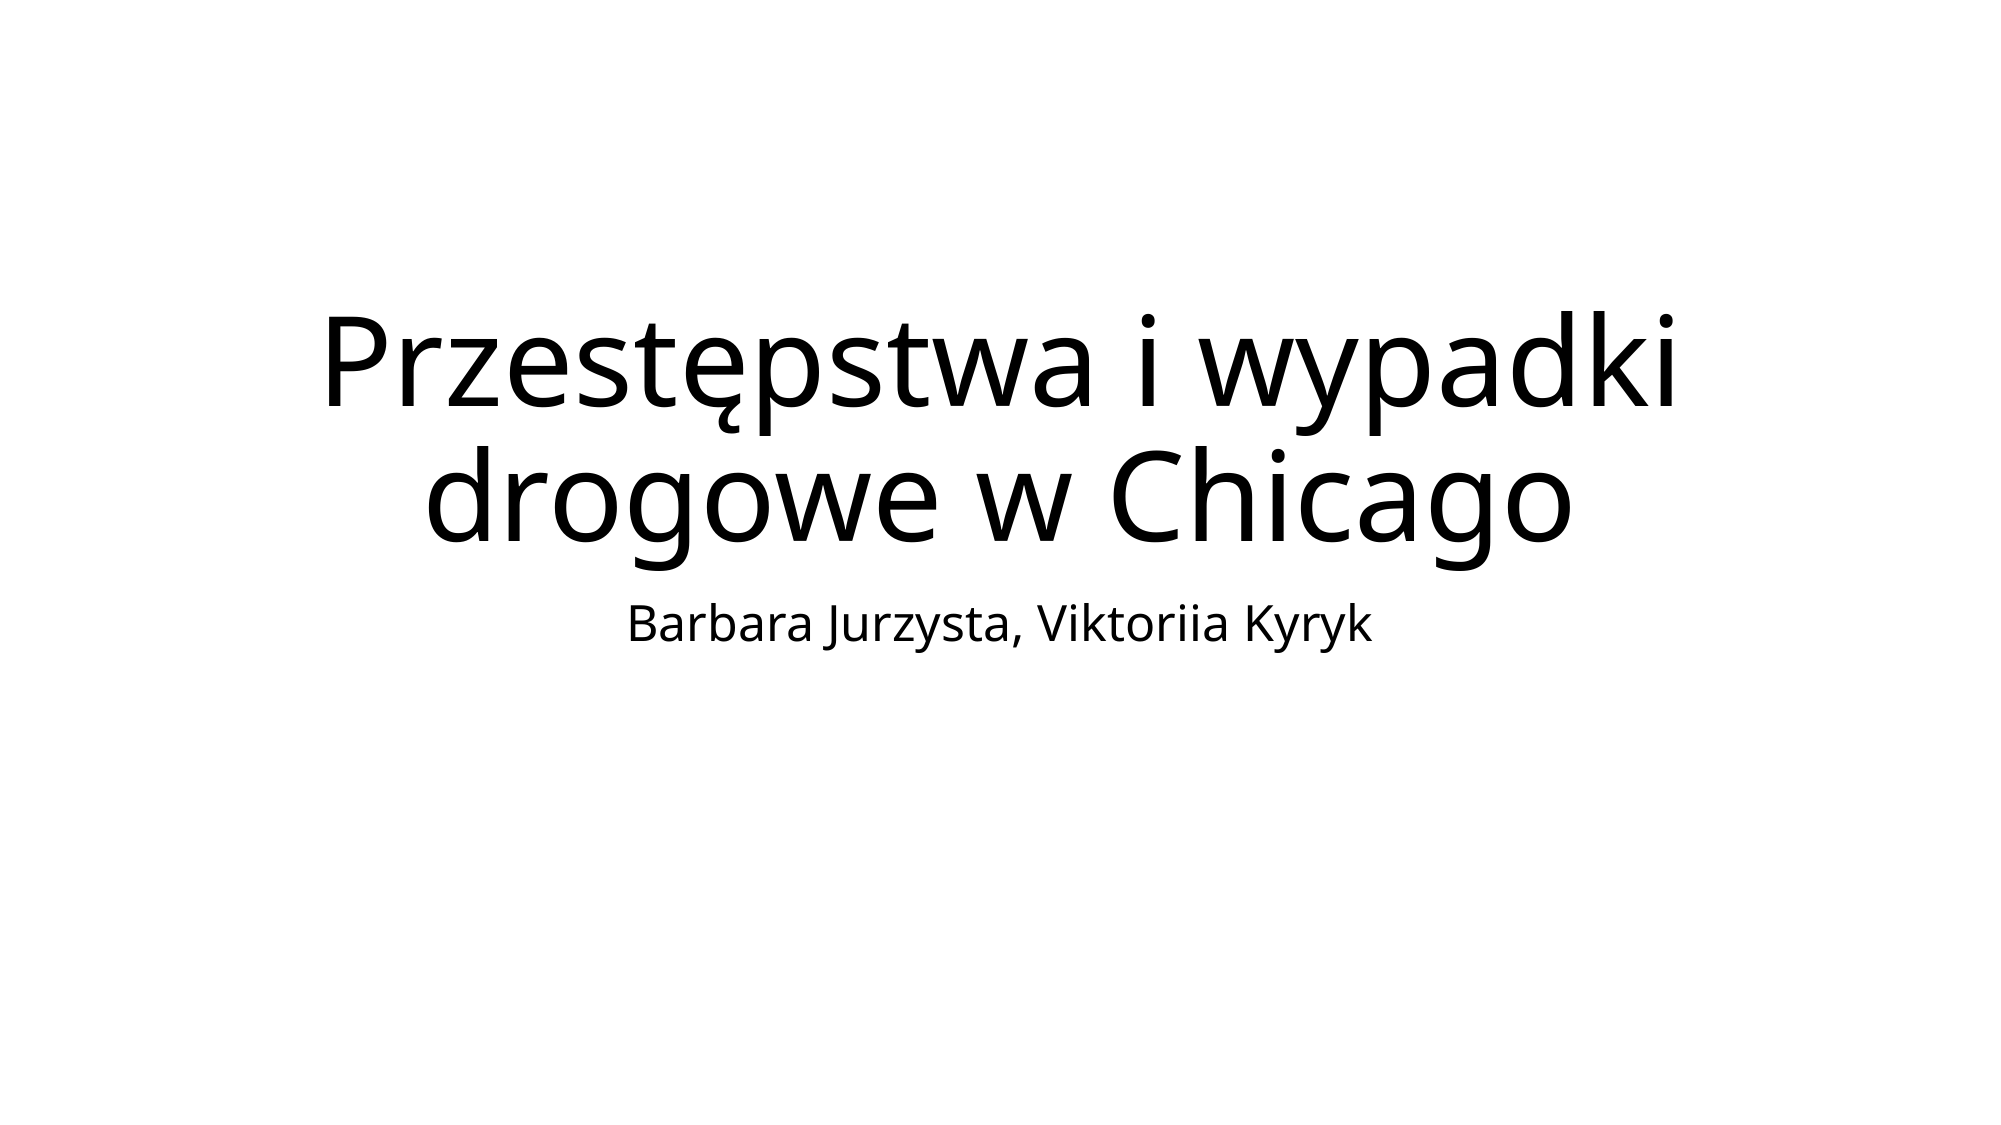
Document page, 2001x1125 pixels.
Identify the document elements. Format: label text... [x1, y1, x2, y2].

title Przestępstwa i wypadki drogowe w Chicago [249, 184, 1750, 576]
subtitle Barbara Jurzysta, Viktoriia Kyryk [249, 590, 1750, 863]
